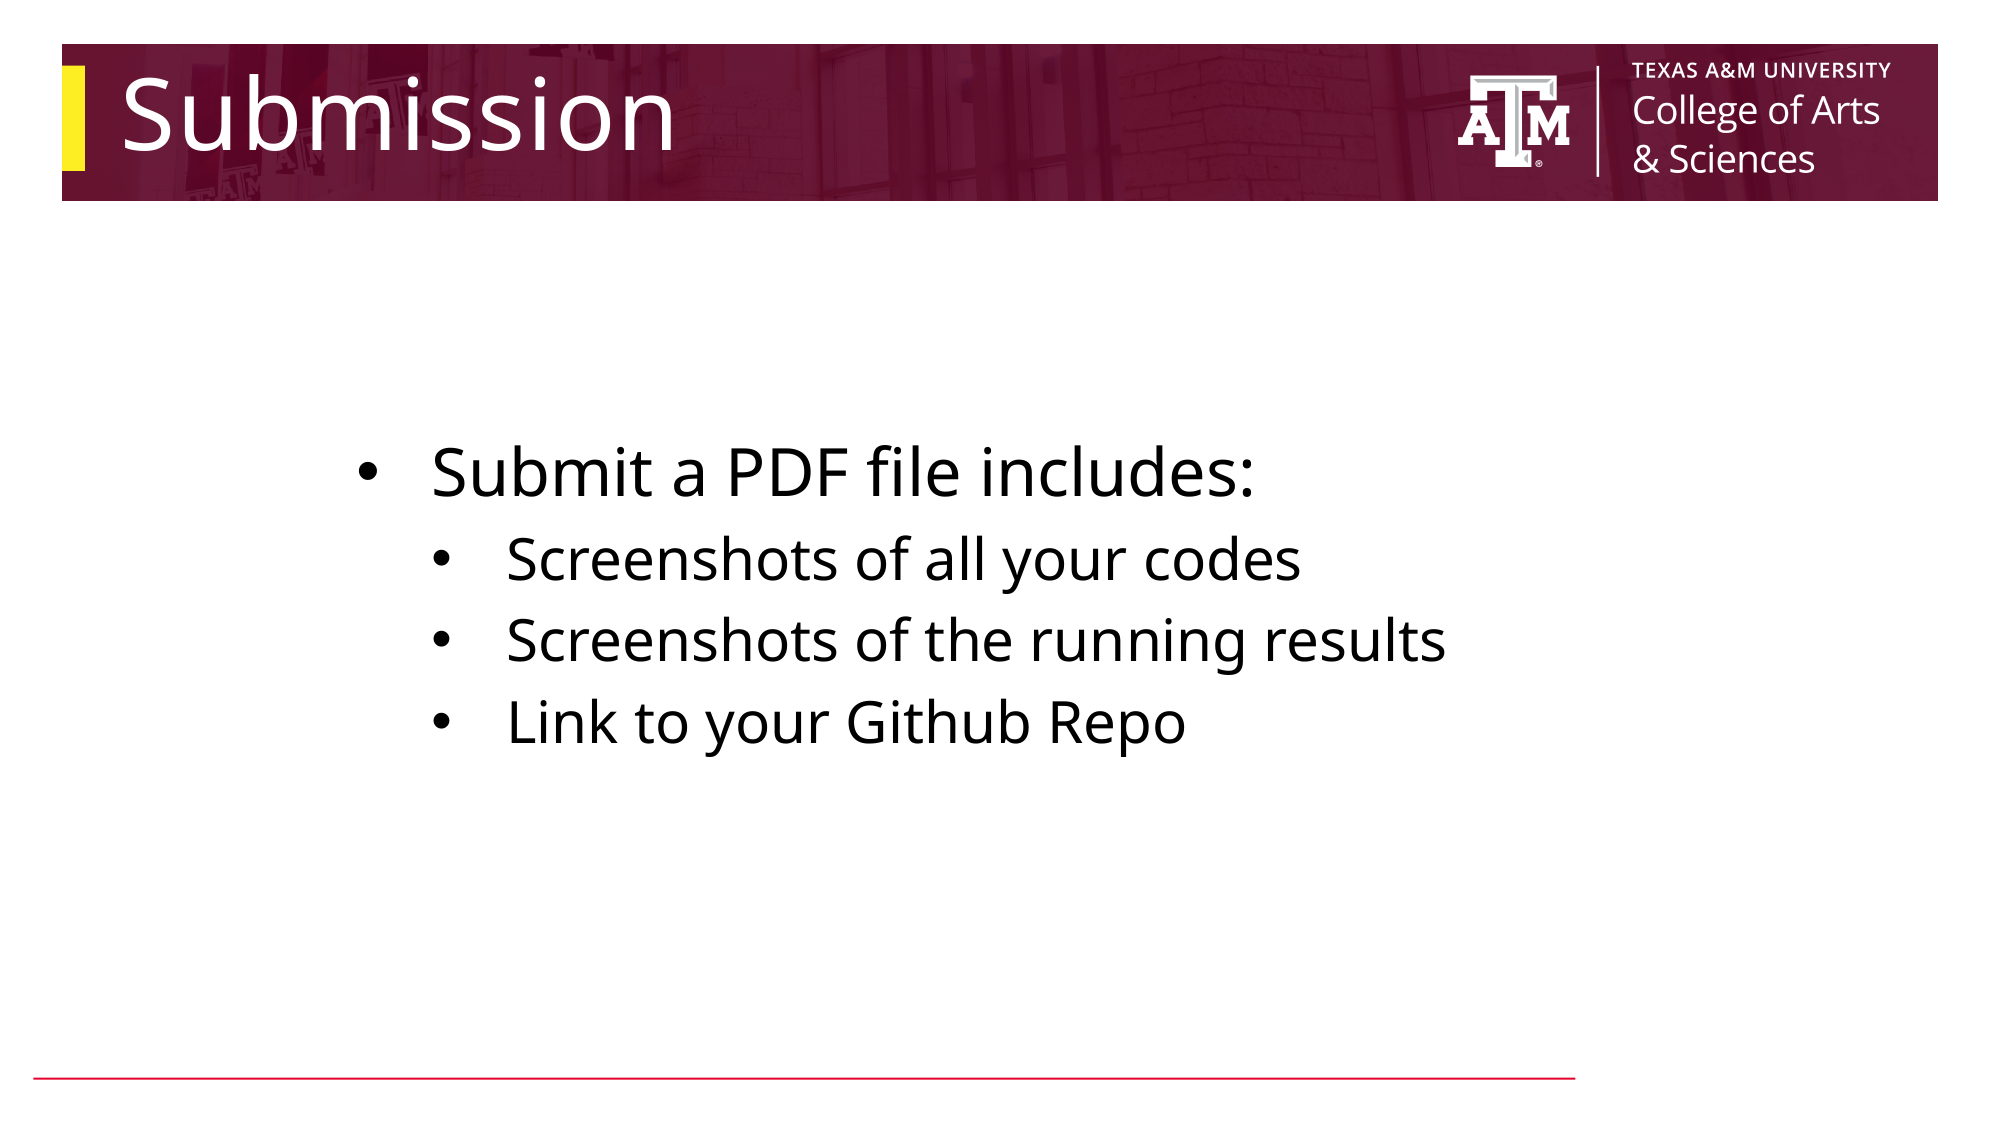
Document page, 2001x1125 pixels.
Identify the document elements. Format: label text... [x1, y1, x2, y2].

picture [1367, 44, 1938, 201]
list Submit a PDF file includes: Screenshots of all your codes Screenshots of the running results Link to your Github Repo [341, 422, 1659, 784]
picture [62, 44, 105, 201]
title Submission [105, 16, 1367, 205]
